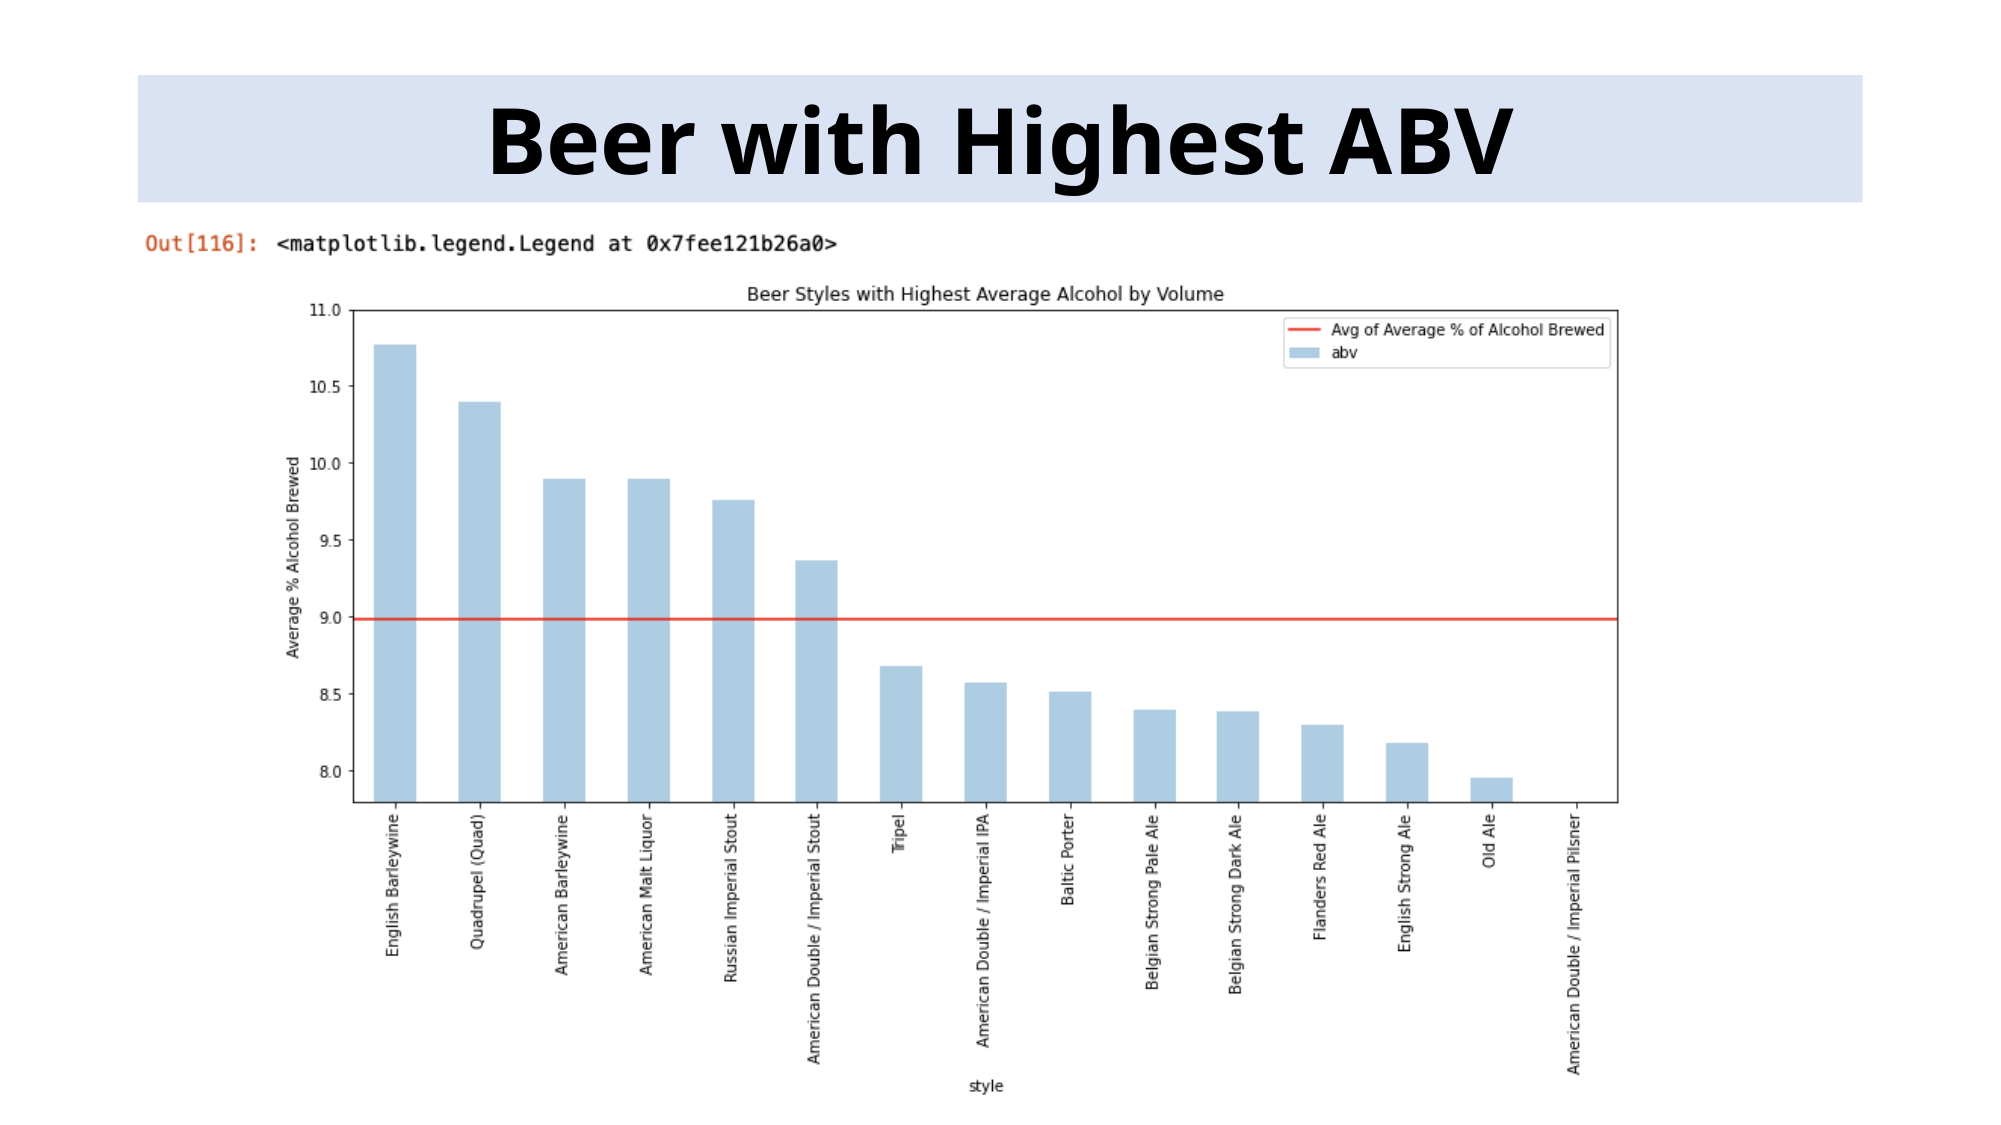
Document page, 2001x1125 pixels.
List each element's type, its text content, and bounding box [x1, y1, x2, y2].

picture [137, 224, 1646, 1113]
title Beer with Highest ABV [137, 75, 1863, 203]
